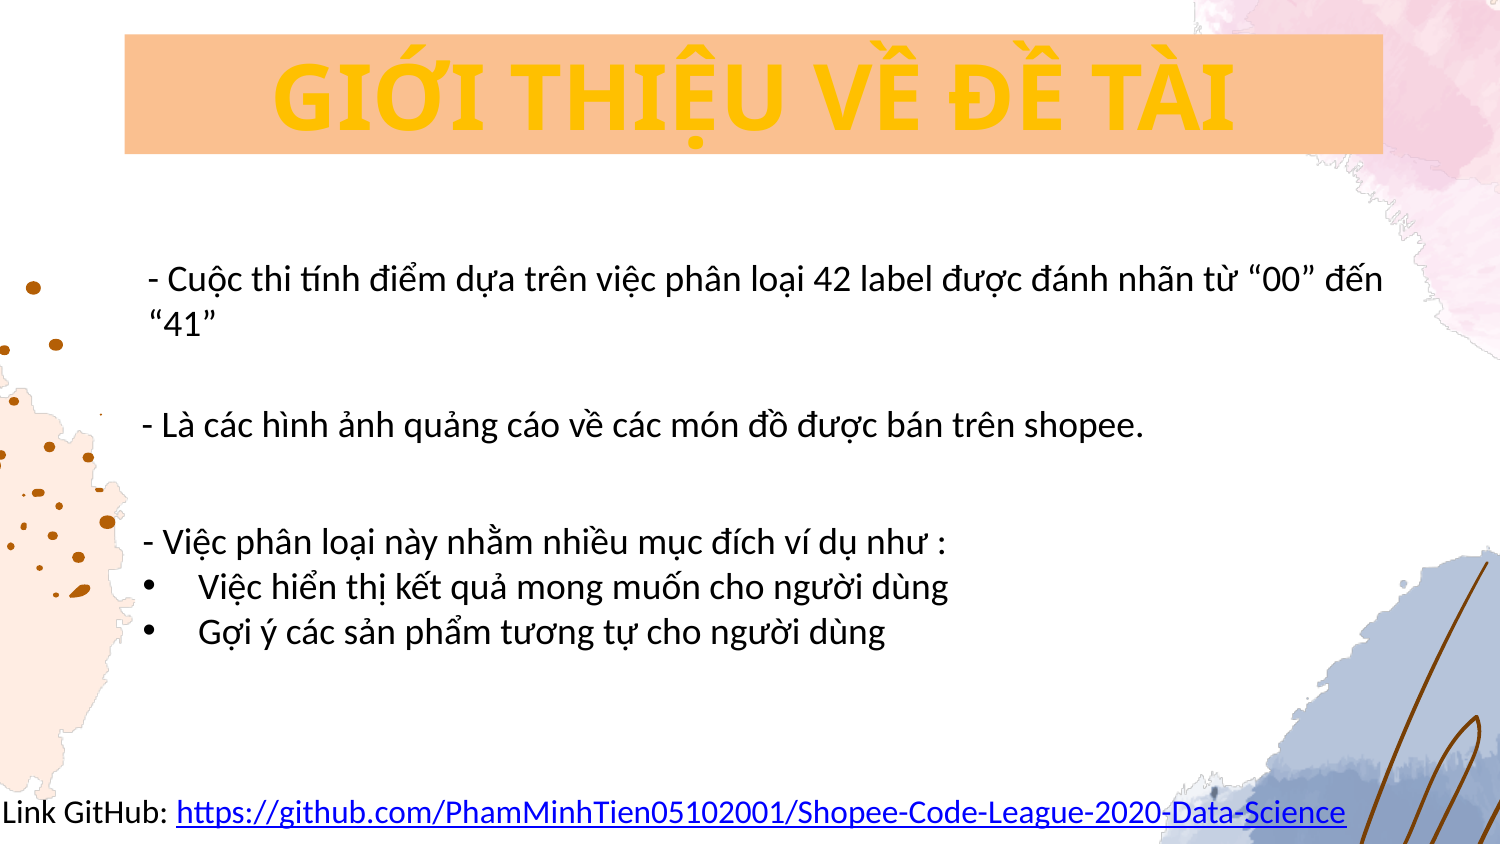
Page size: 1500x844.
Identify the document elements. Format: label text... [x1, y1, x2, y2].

text_box - Là các hình ảnh quảng cáo về các món đồ được bán trên shopee. [126, 392, 1170, 452]
text_box [1140, 838, 1360, 844]
text_box [1364, 838, 1405, 844]
text_box [1186, 423, 1500, 783]
text_box [1483, 838, 1500, 844]
text_box - Việc phân loại này nhằm nhiều mục đích ví dụ như : Việc hiển thị kết quả mong muốn cho người dùng Gợi ý các sản phẩm tương tự cho người dùng [128, 509, 965, 704]
text_box - Cuộc thi tính điểm dựa trên việc phân loại 42 label được đánh nhãn từ “00” đến “41” [132, 246, 1409, 352]
text_box [1435, 838, 1479, 844]
text_box Link GitHub: https://github.com/PhamMinhTien05102001/Shopee-Code-League-2020-Data-Science [0, 783, 1500, 838]
text_box [1408, 838, 1431, 844]
title GIỚI THIỆU VỀ ĐỀ TÀI [124, 34, 1384, 155]
